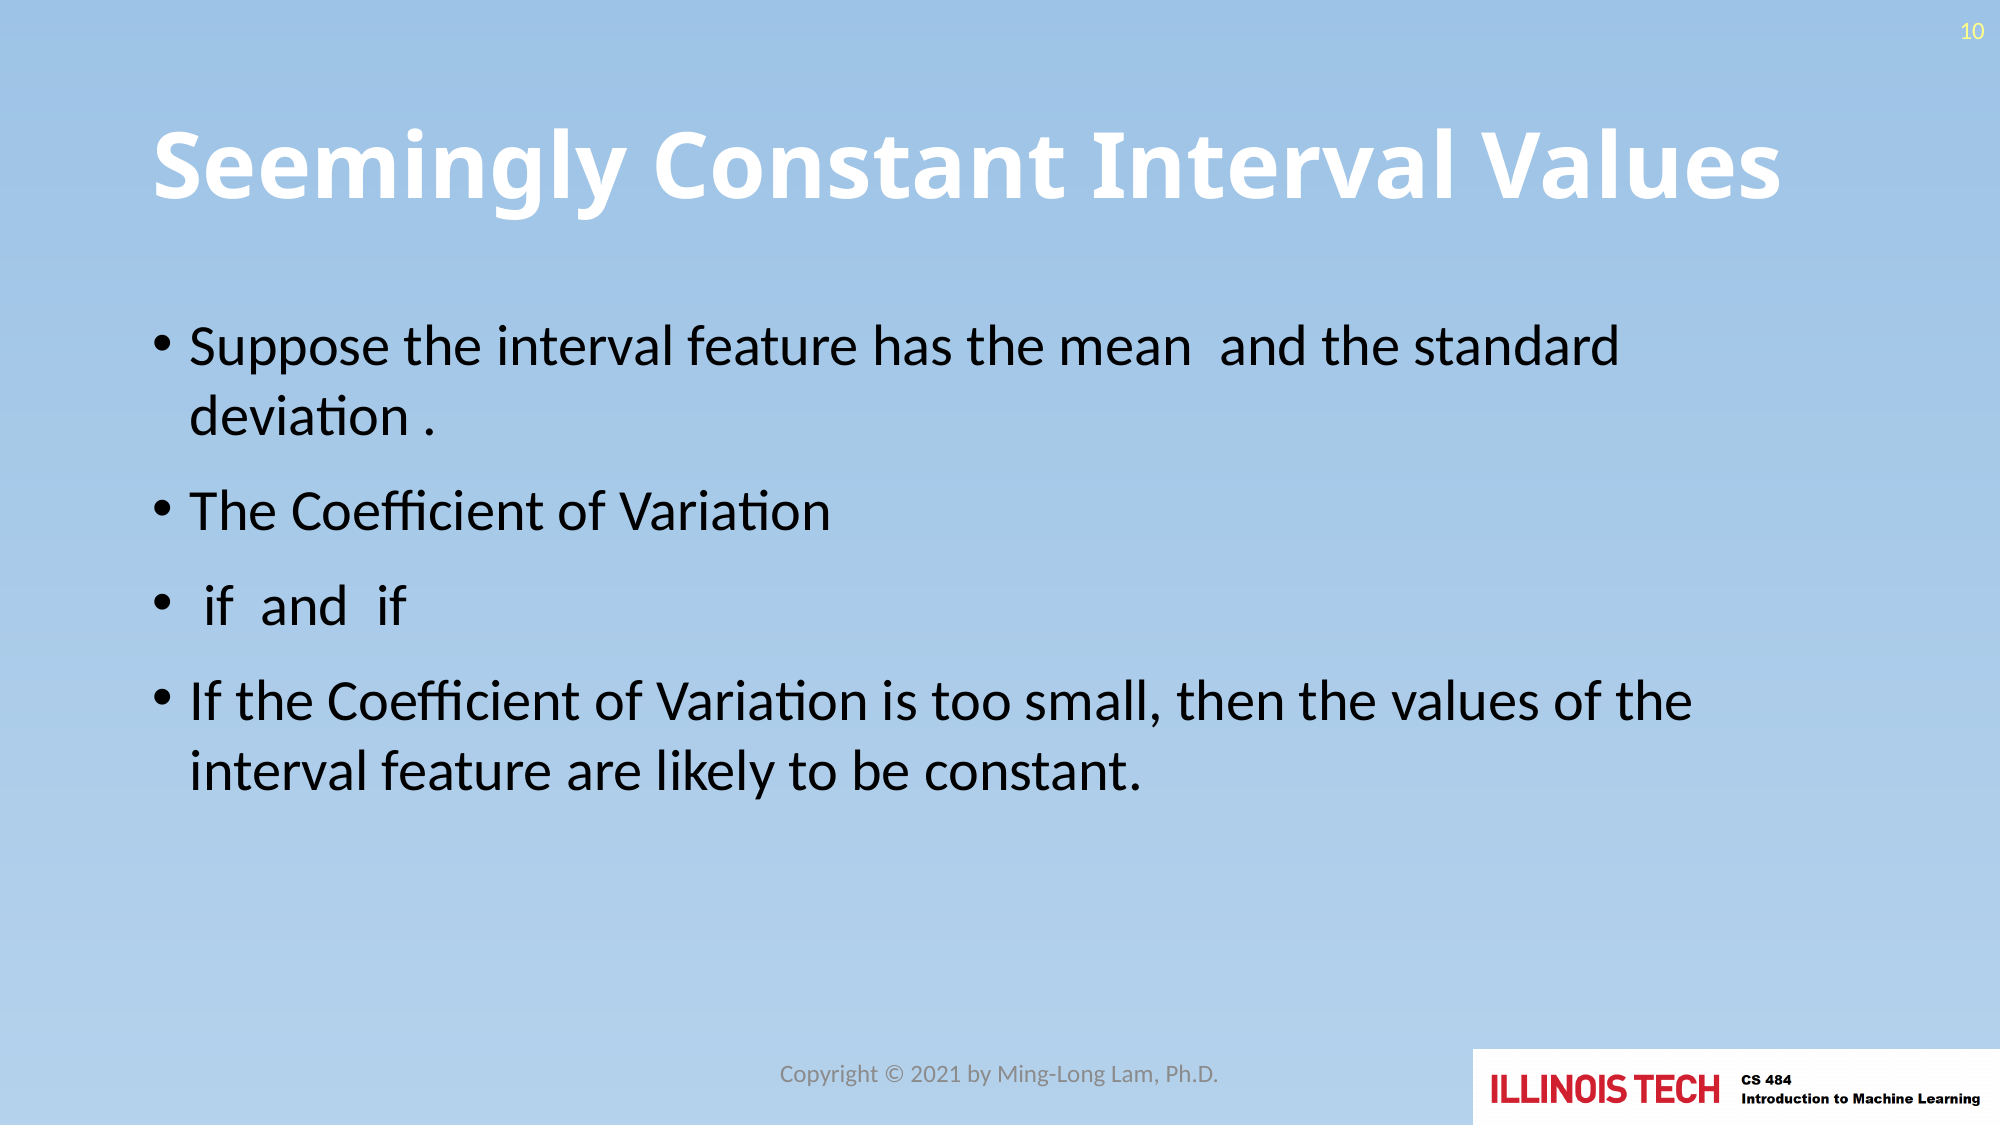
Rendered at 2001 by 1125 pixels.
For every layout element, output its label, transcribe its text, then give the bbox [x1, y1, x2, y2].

title Seemingly Constant Interval Values [137, 59, 1863, 278]
picture [1473, 1049, 2000, 1125]
slide_number 10 [1550, 0, 2000, 60]
footer Copyright © 2021 by Ming-Long Lam, Ph.D. [662, 1042, 1338, 1103]
